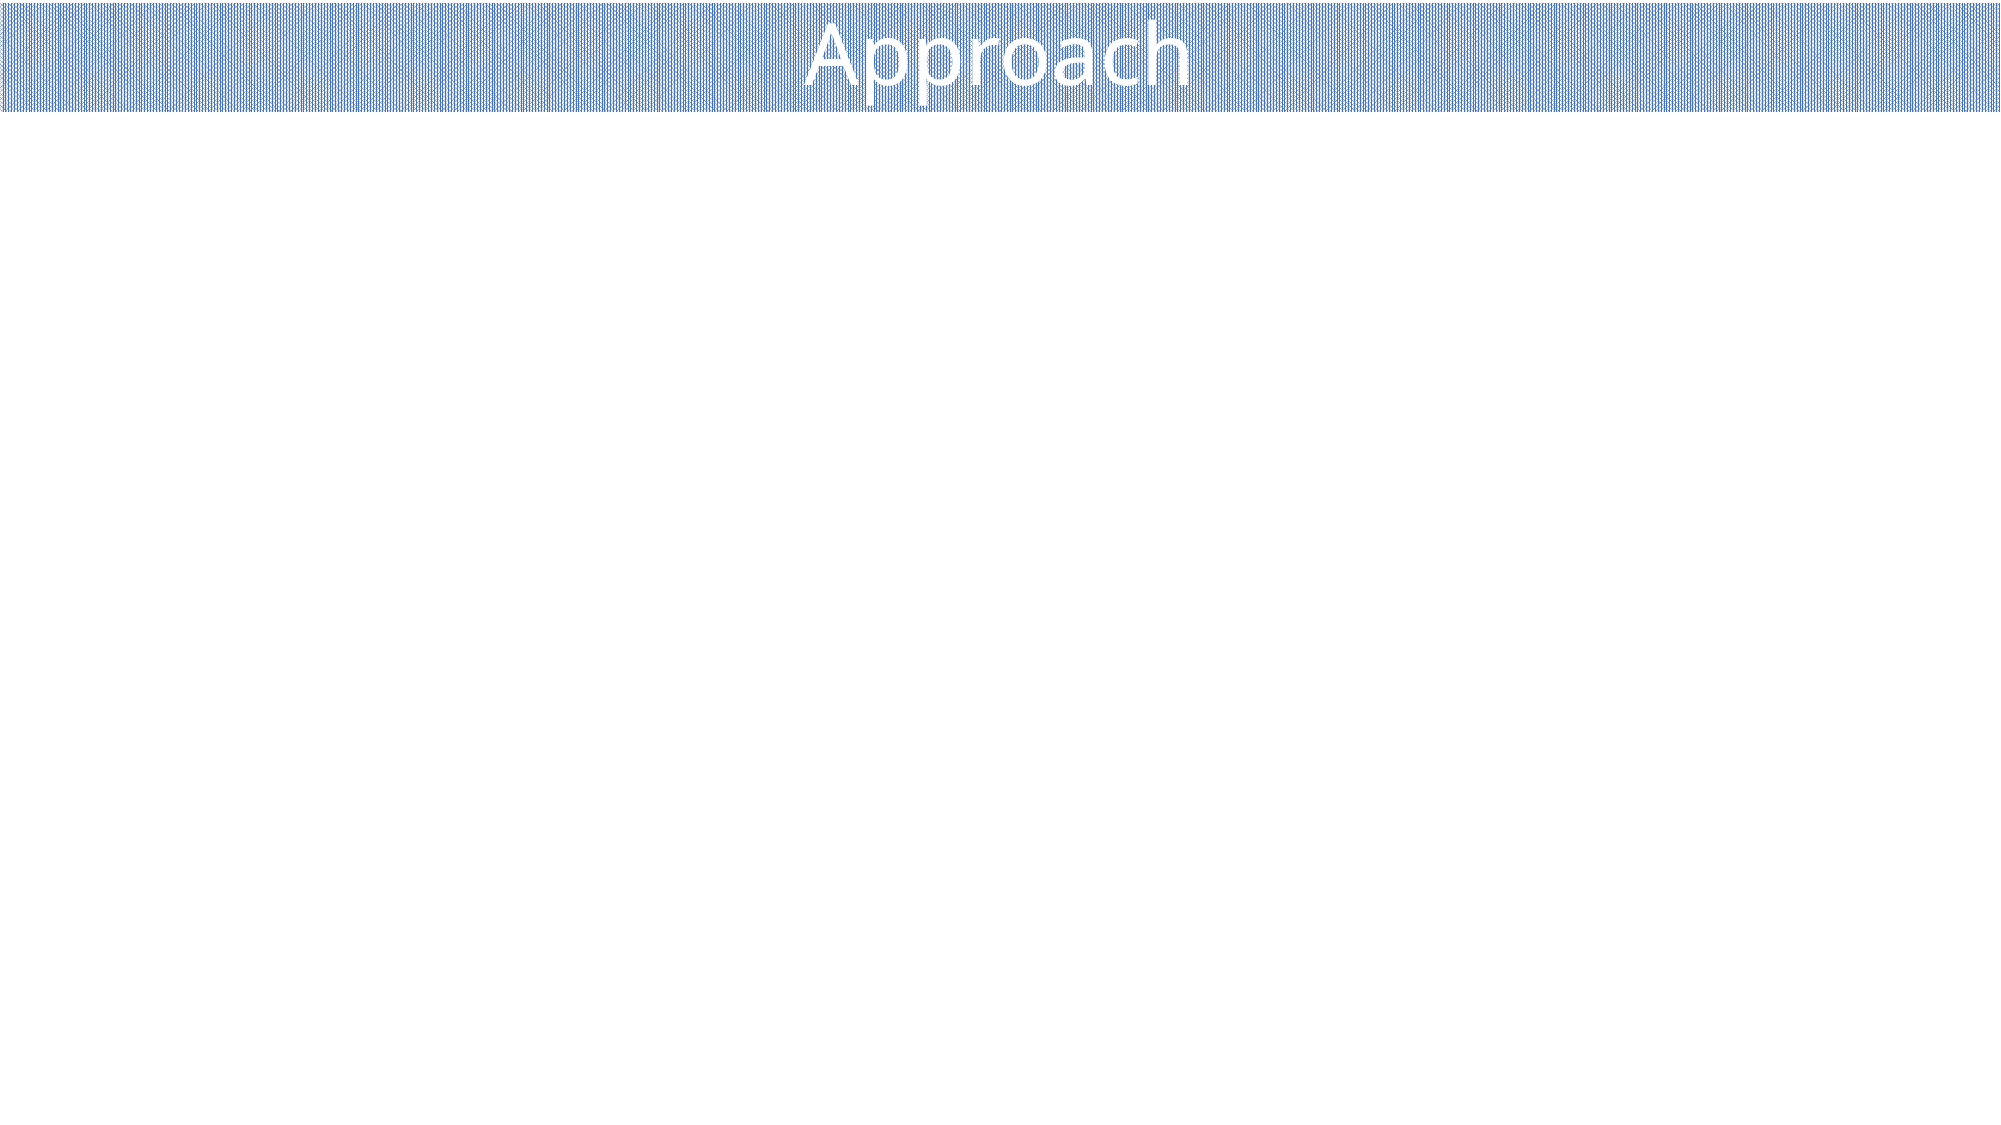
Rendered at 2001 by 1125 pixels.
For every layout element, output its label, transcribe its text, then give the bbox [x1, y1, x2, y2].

title Approach [0, 3, 2000, 112]
